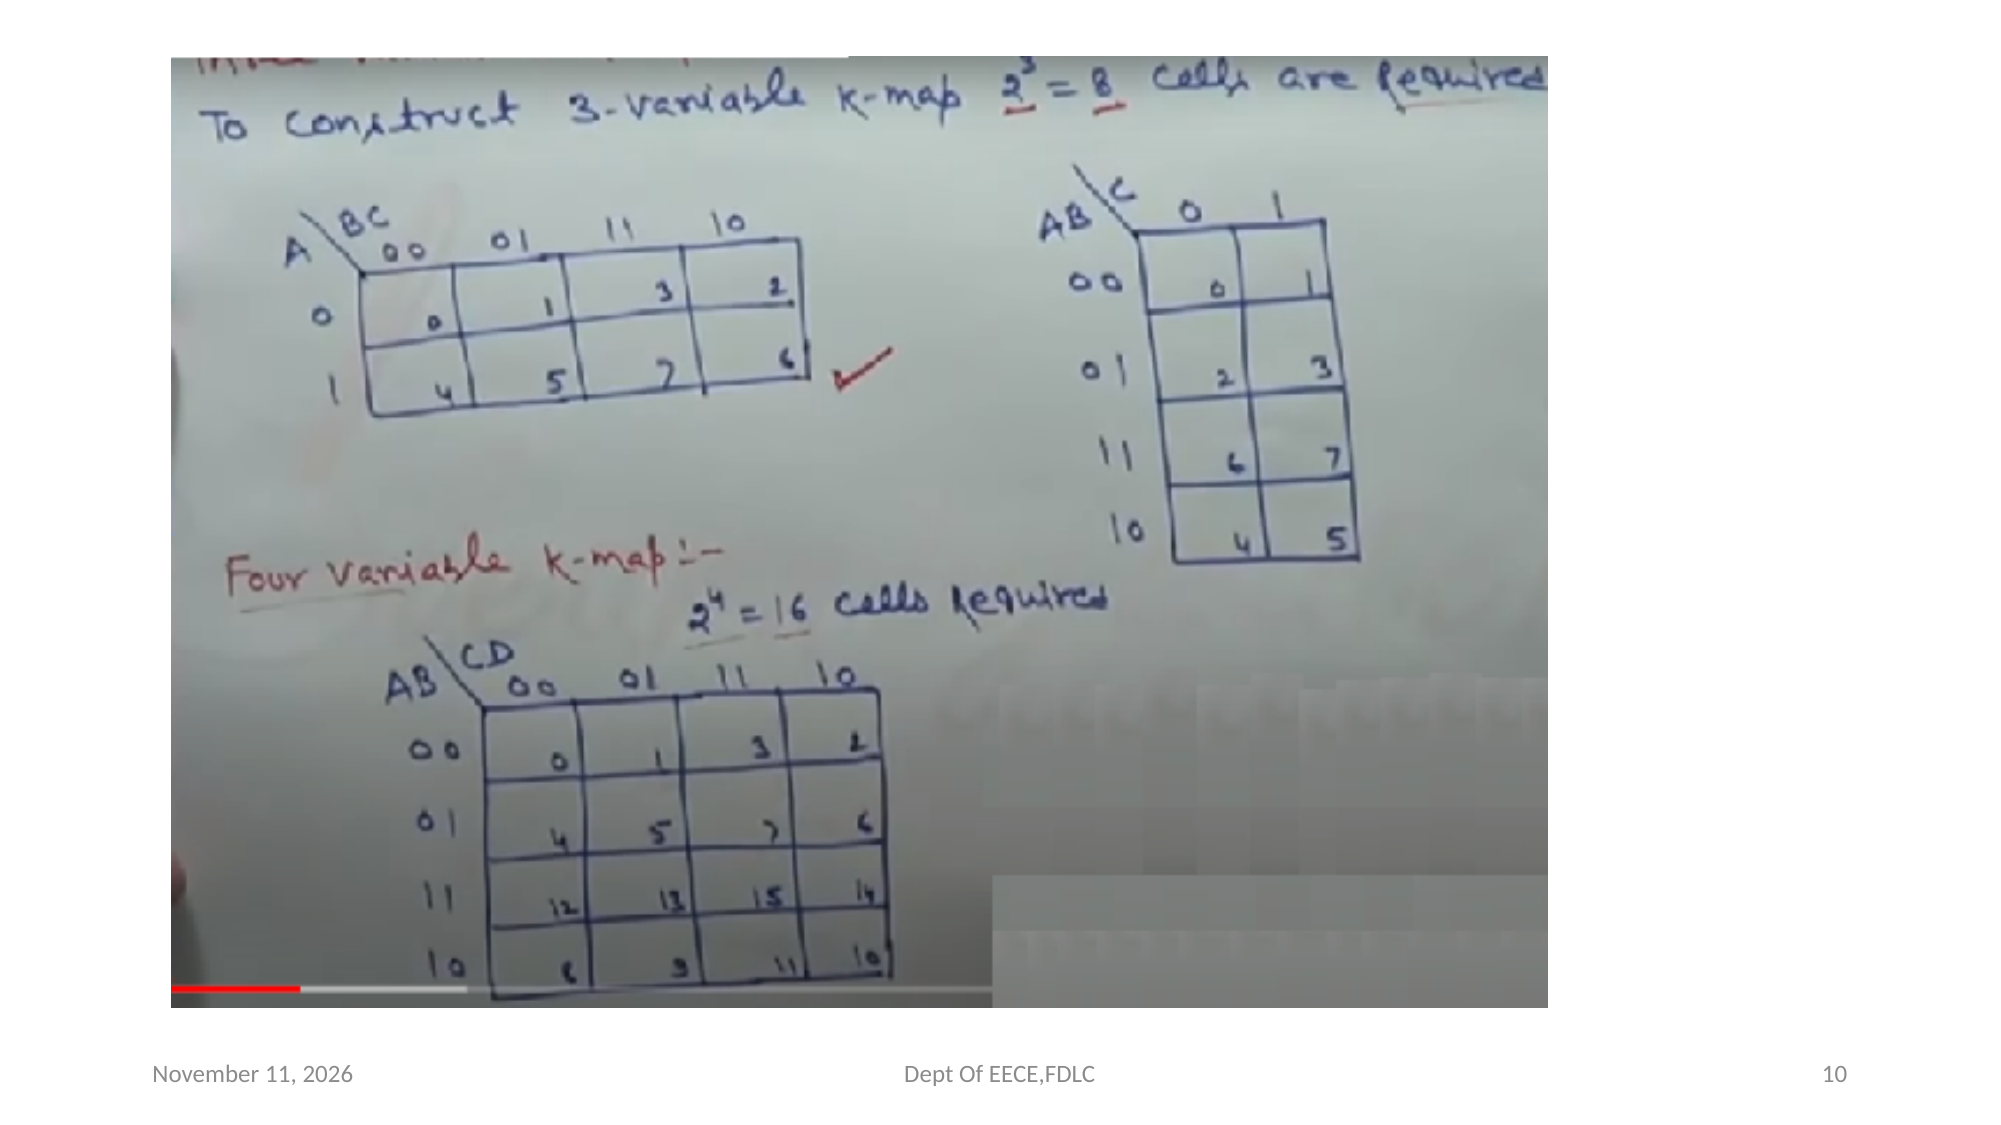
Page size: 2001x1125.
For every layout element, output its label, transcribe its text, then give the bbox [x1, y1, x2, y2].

slide_number 10 [1412, 1042, 1863, 1103]
picture [171, 56, 1548, 1008]
footer Dept Of EECE,FDLC [662, 1042, 1338, 1103]
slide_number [137, 1042, 588, 1103]
